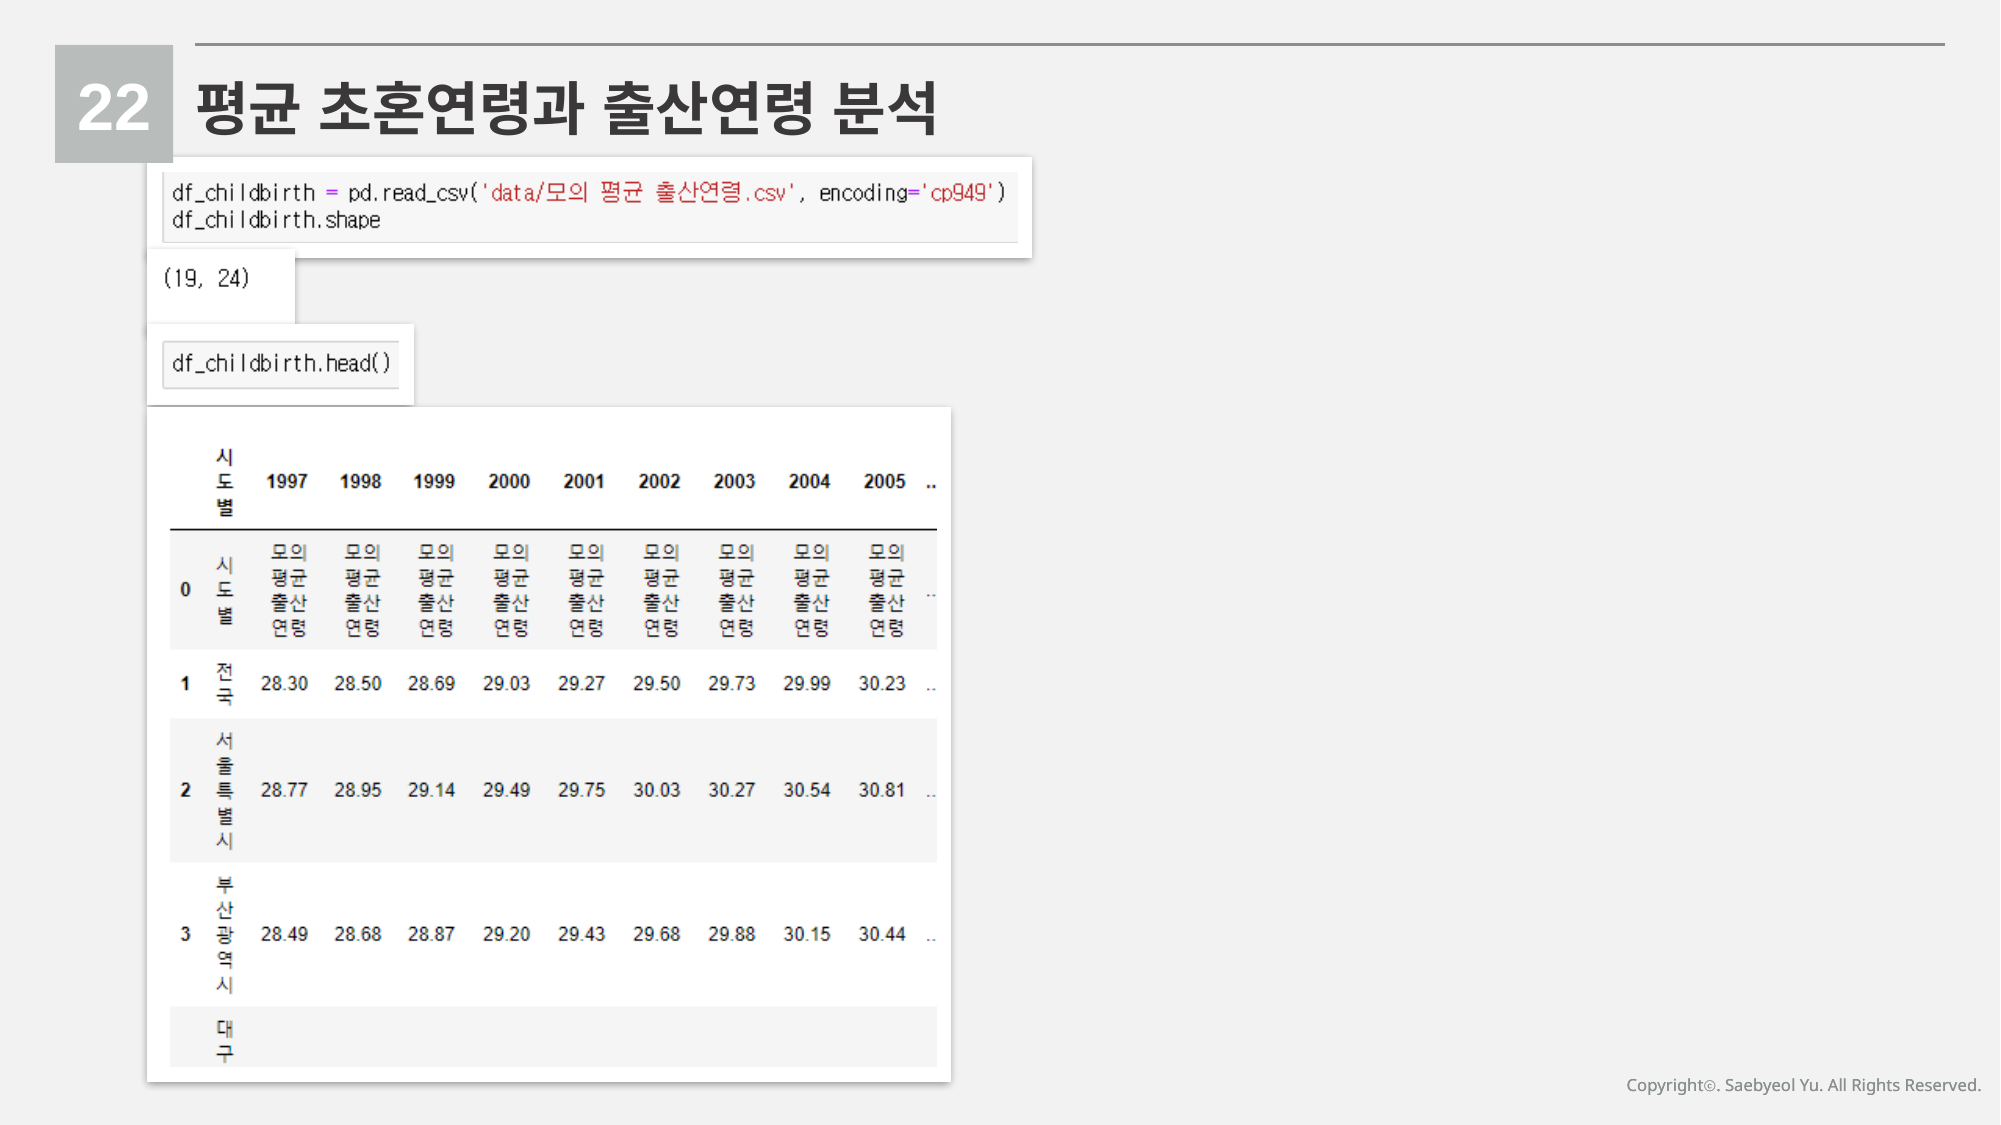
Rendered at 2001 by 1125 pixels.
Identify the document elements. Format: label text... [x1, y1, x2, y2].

text_box Copyrightⓒ. Saebyeol Yu. All Rights Reserved. [1611, 1067, 1998, 1102]
picture [161, 338, 400, 391]
text_box 22 [54, 44, 174, 164]
picture [161, 171, 1018, 244]
picture [161, 421, 937, 1068]
text_box 평균 초혼연령과 출산연령 분석 [180, 65, 1025, 150]
picture [161, 263, 281, 319]
